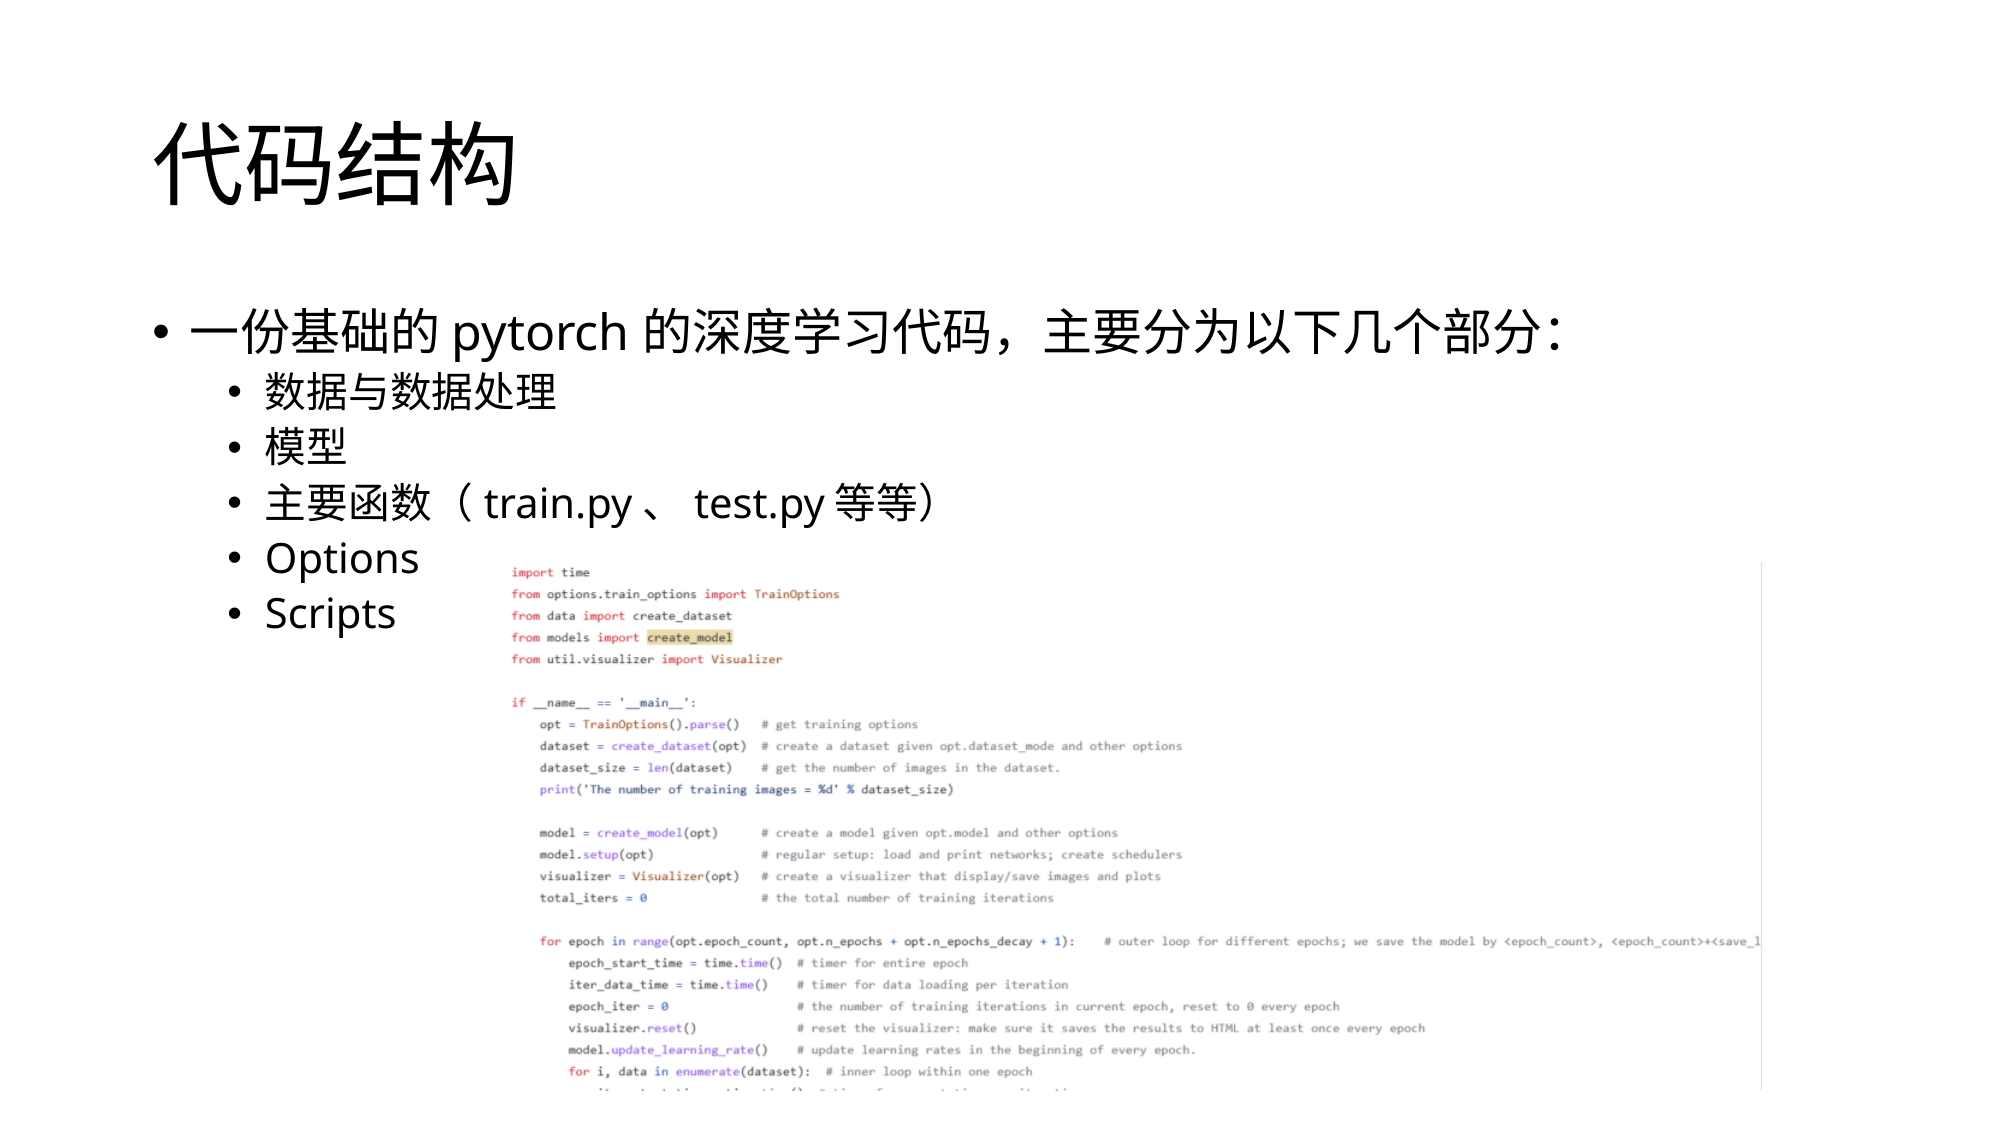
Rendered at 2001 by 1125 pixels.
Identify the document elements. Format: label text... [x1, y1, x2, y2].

title 代码结构 [137, 59, 1863, 278]
picture [493, 562, 1767, 1091]
list 一份基础的pytorch的深度学习代码，主要分为以下几个部分： 数据与数据处理 模型 主要函数（train.py、test.py等等） Options Scripts [137, 299, 1863, 1014]
